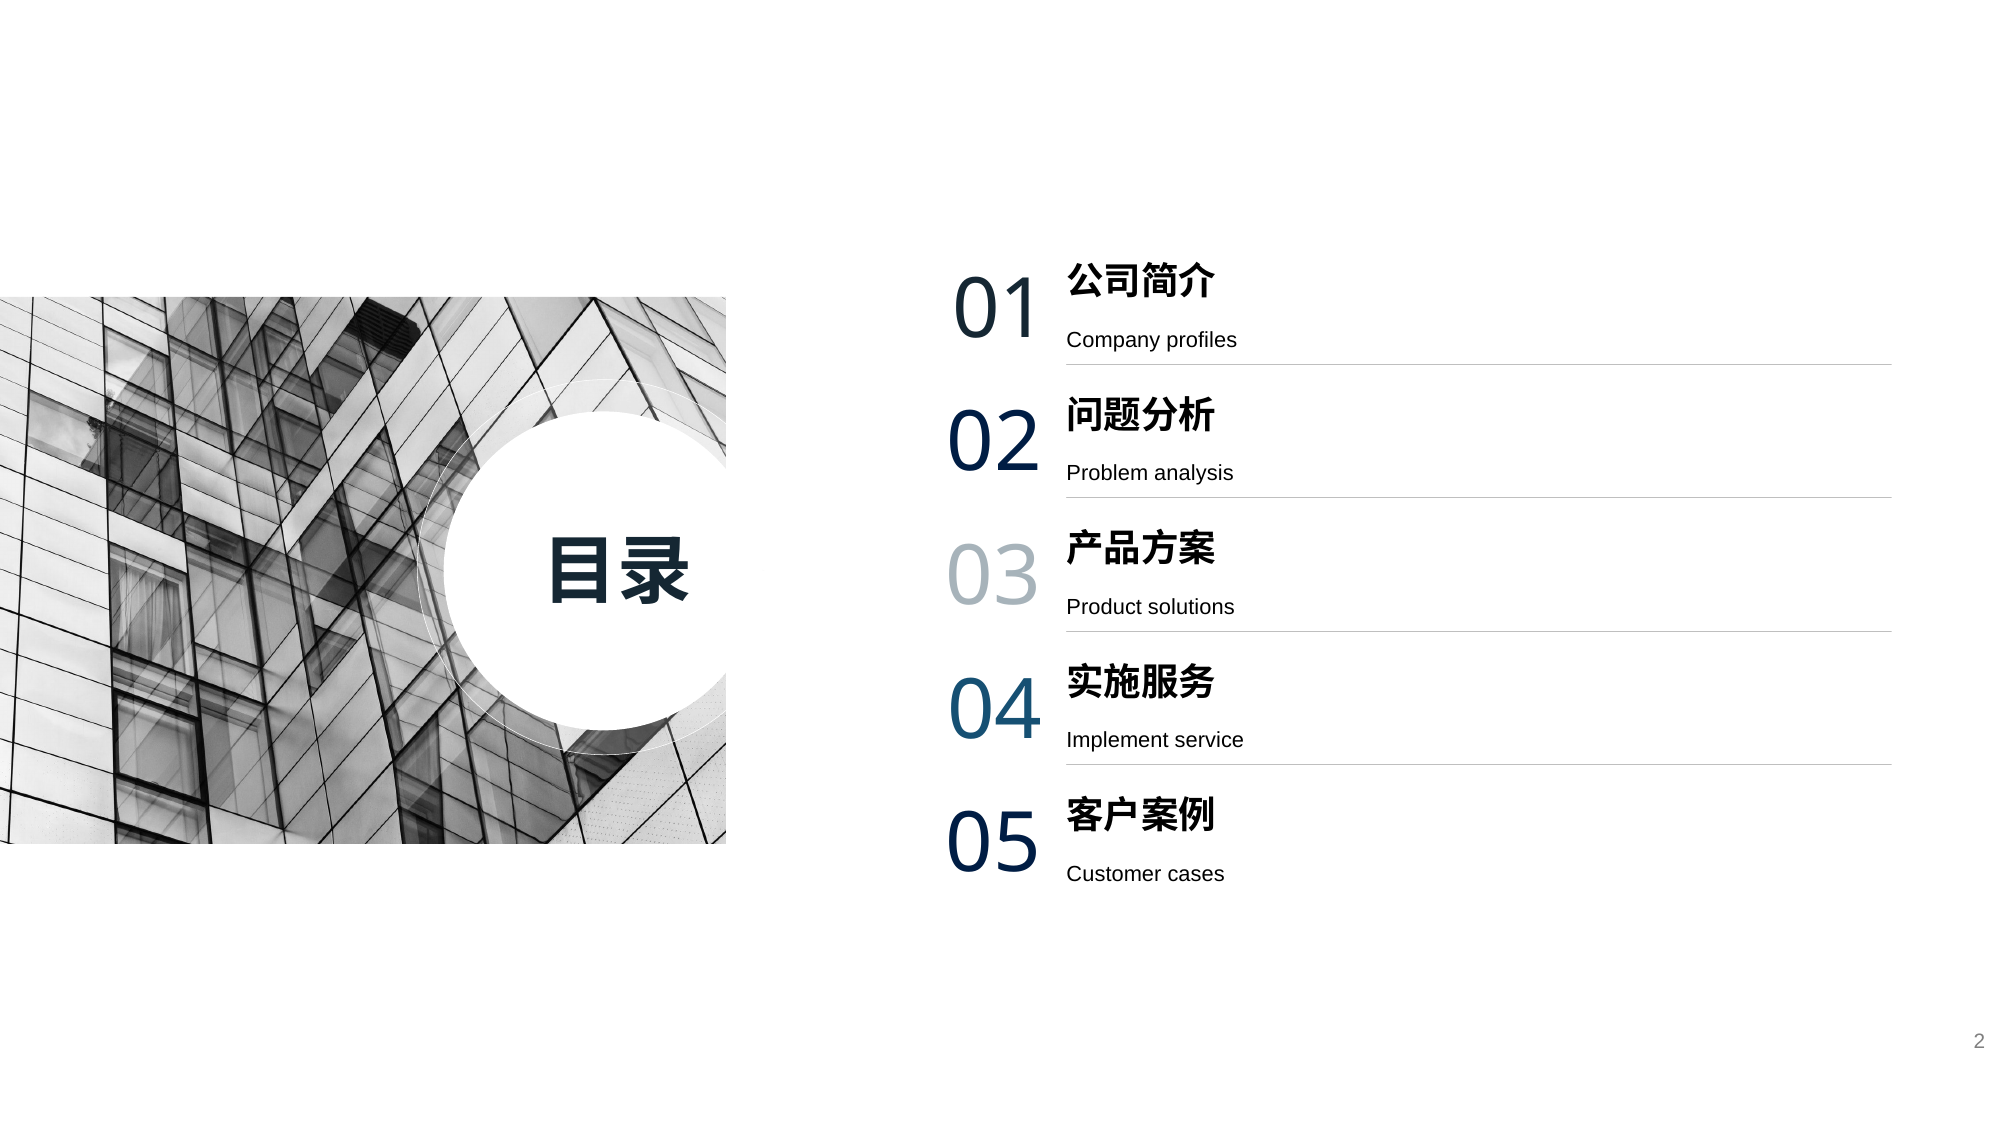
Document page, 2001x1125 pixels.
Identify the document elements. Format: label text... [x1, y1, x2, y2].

slide_number 2 [1522, 1023, 2000, 1058]
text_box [0, 245, 1892, 897]
